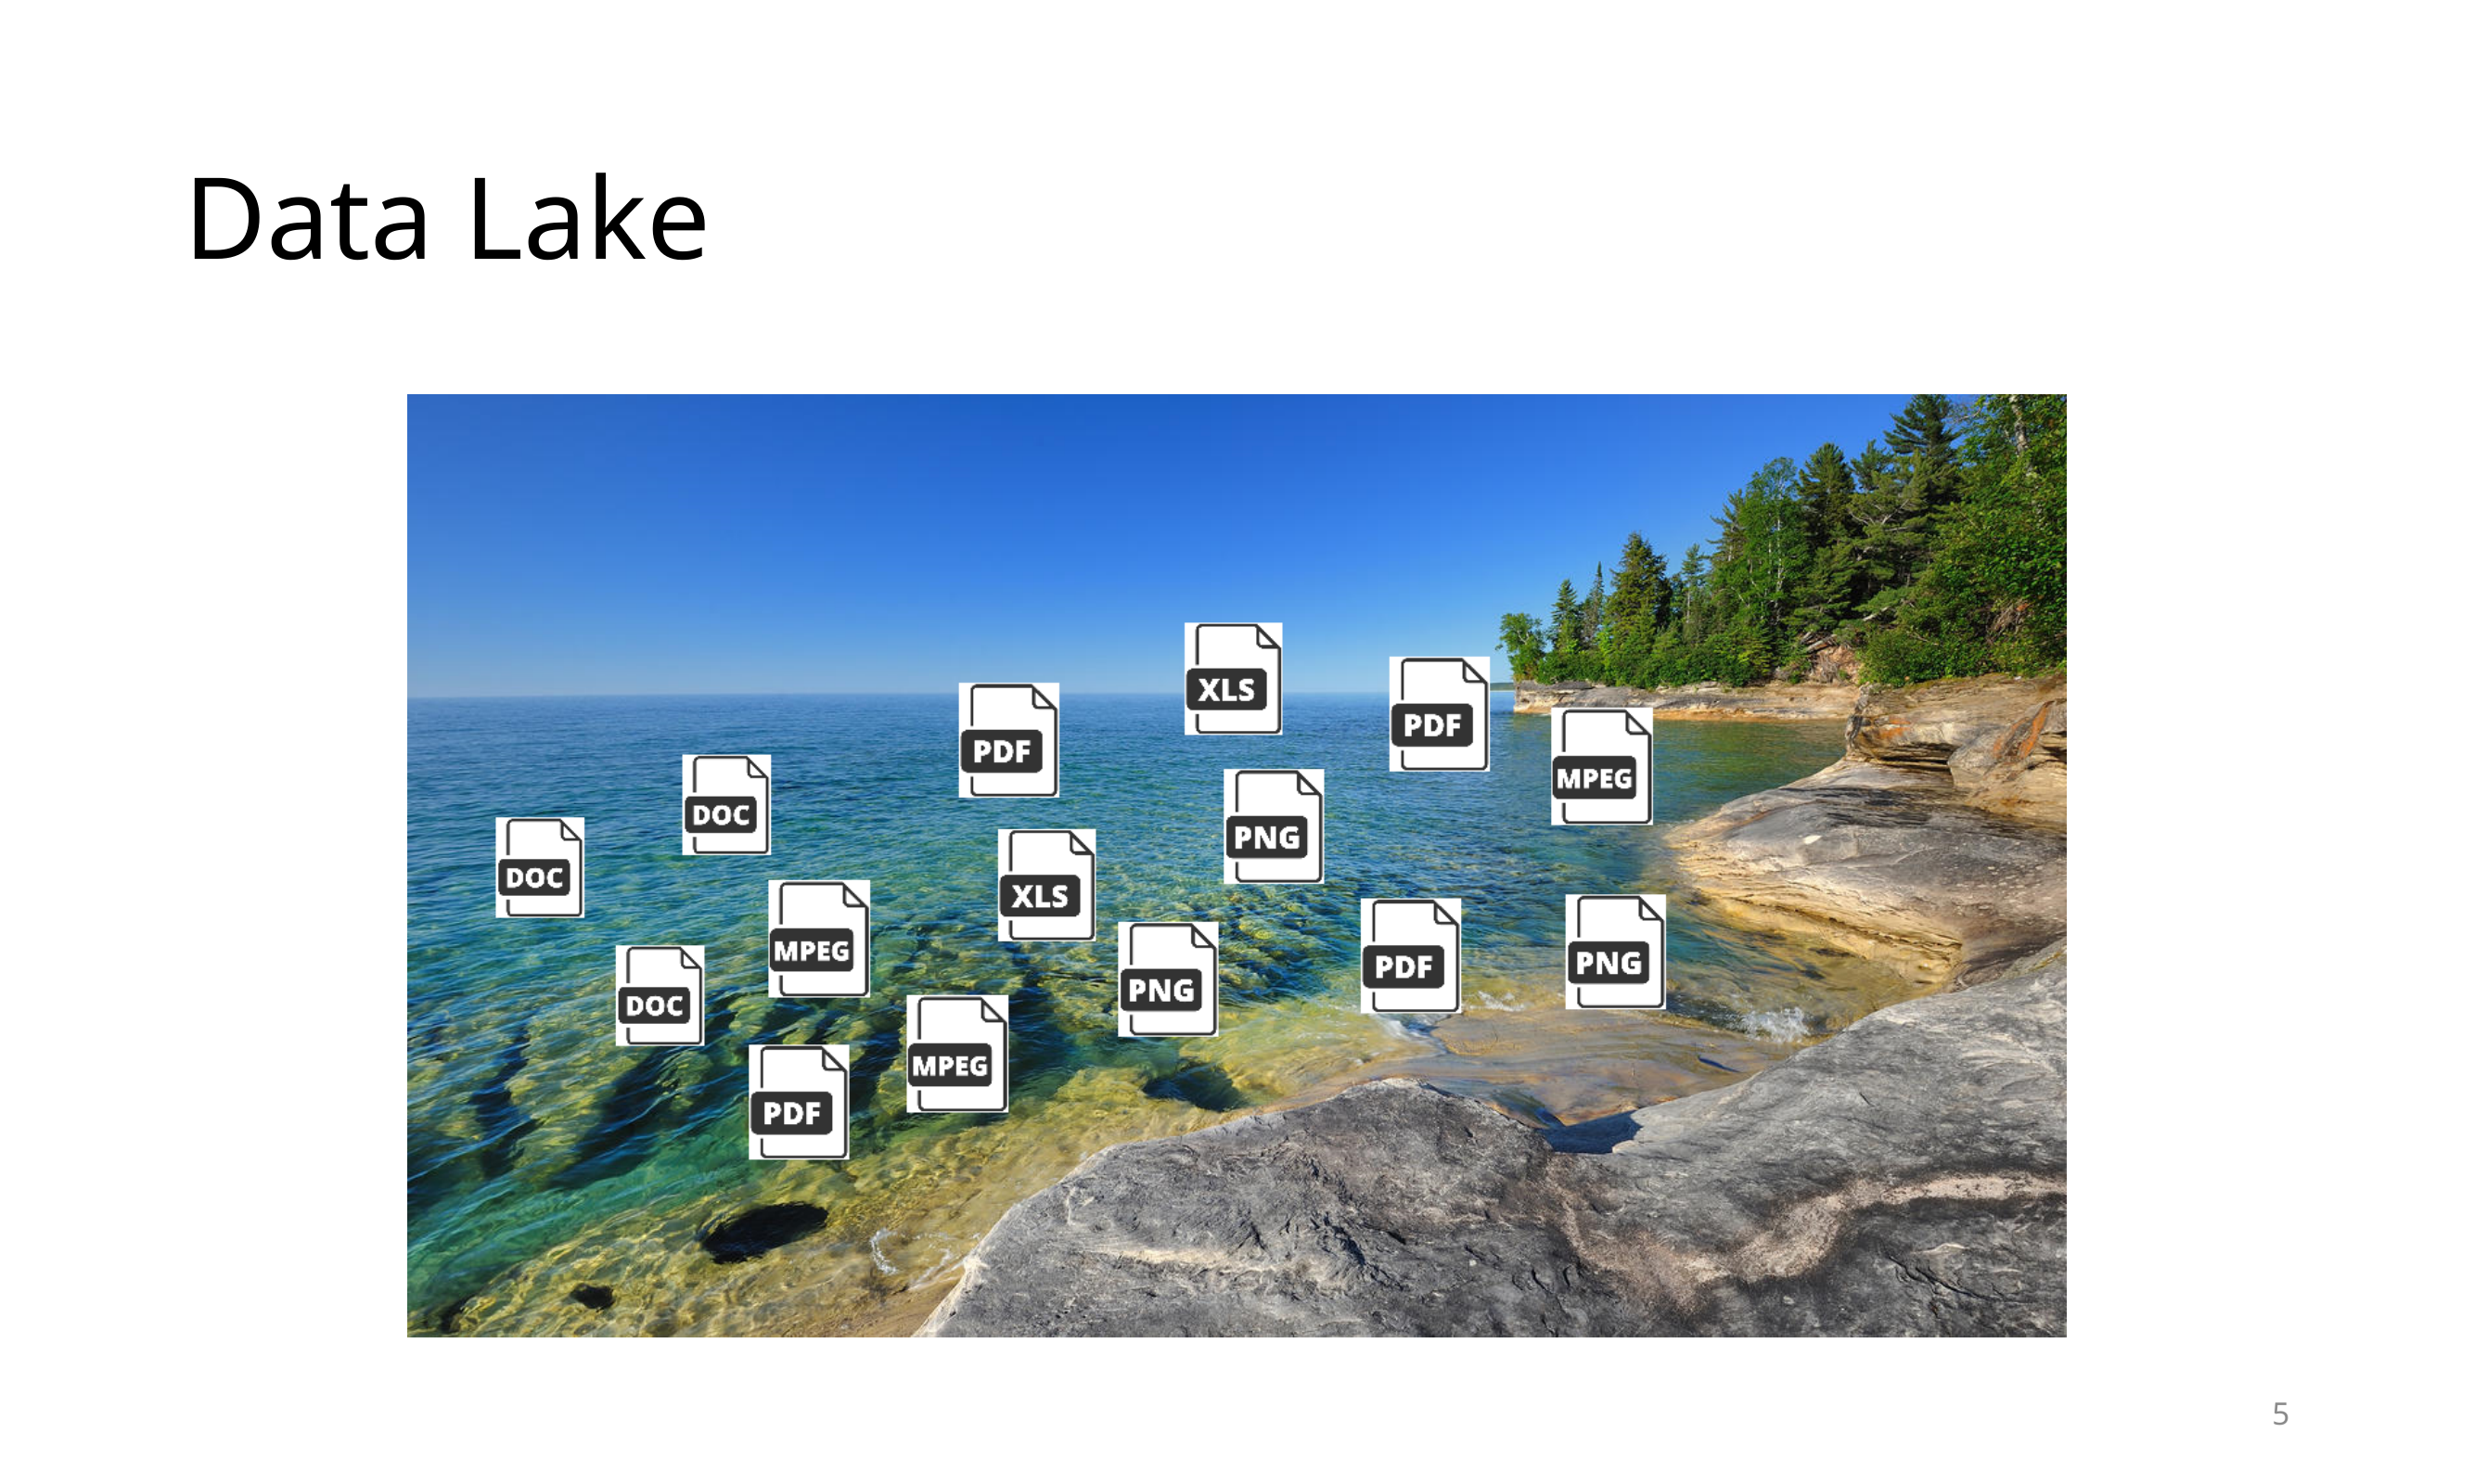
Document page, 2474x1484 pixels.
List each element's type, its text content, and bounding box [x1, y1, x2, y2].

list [407, 394, 2067, 1337]
title Data Lake [170, 79, 2304, 366]
slide_number 5 [1747, 1375, 2304, 1455]
